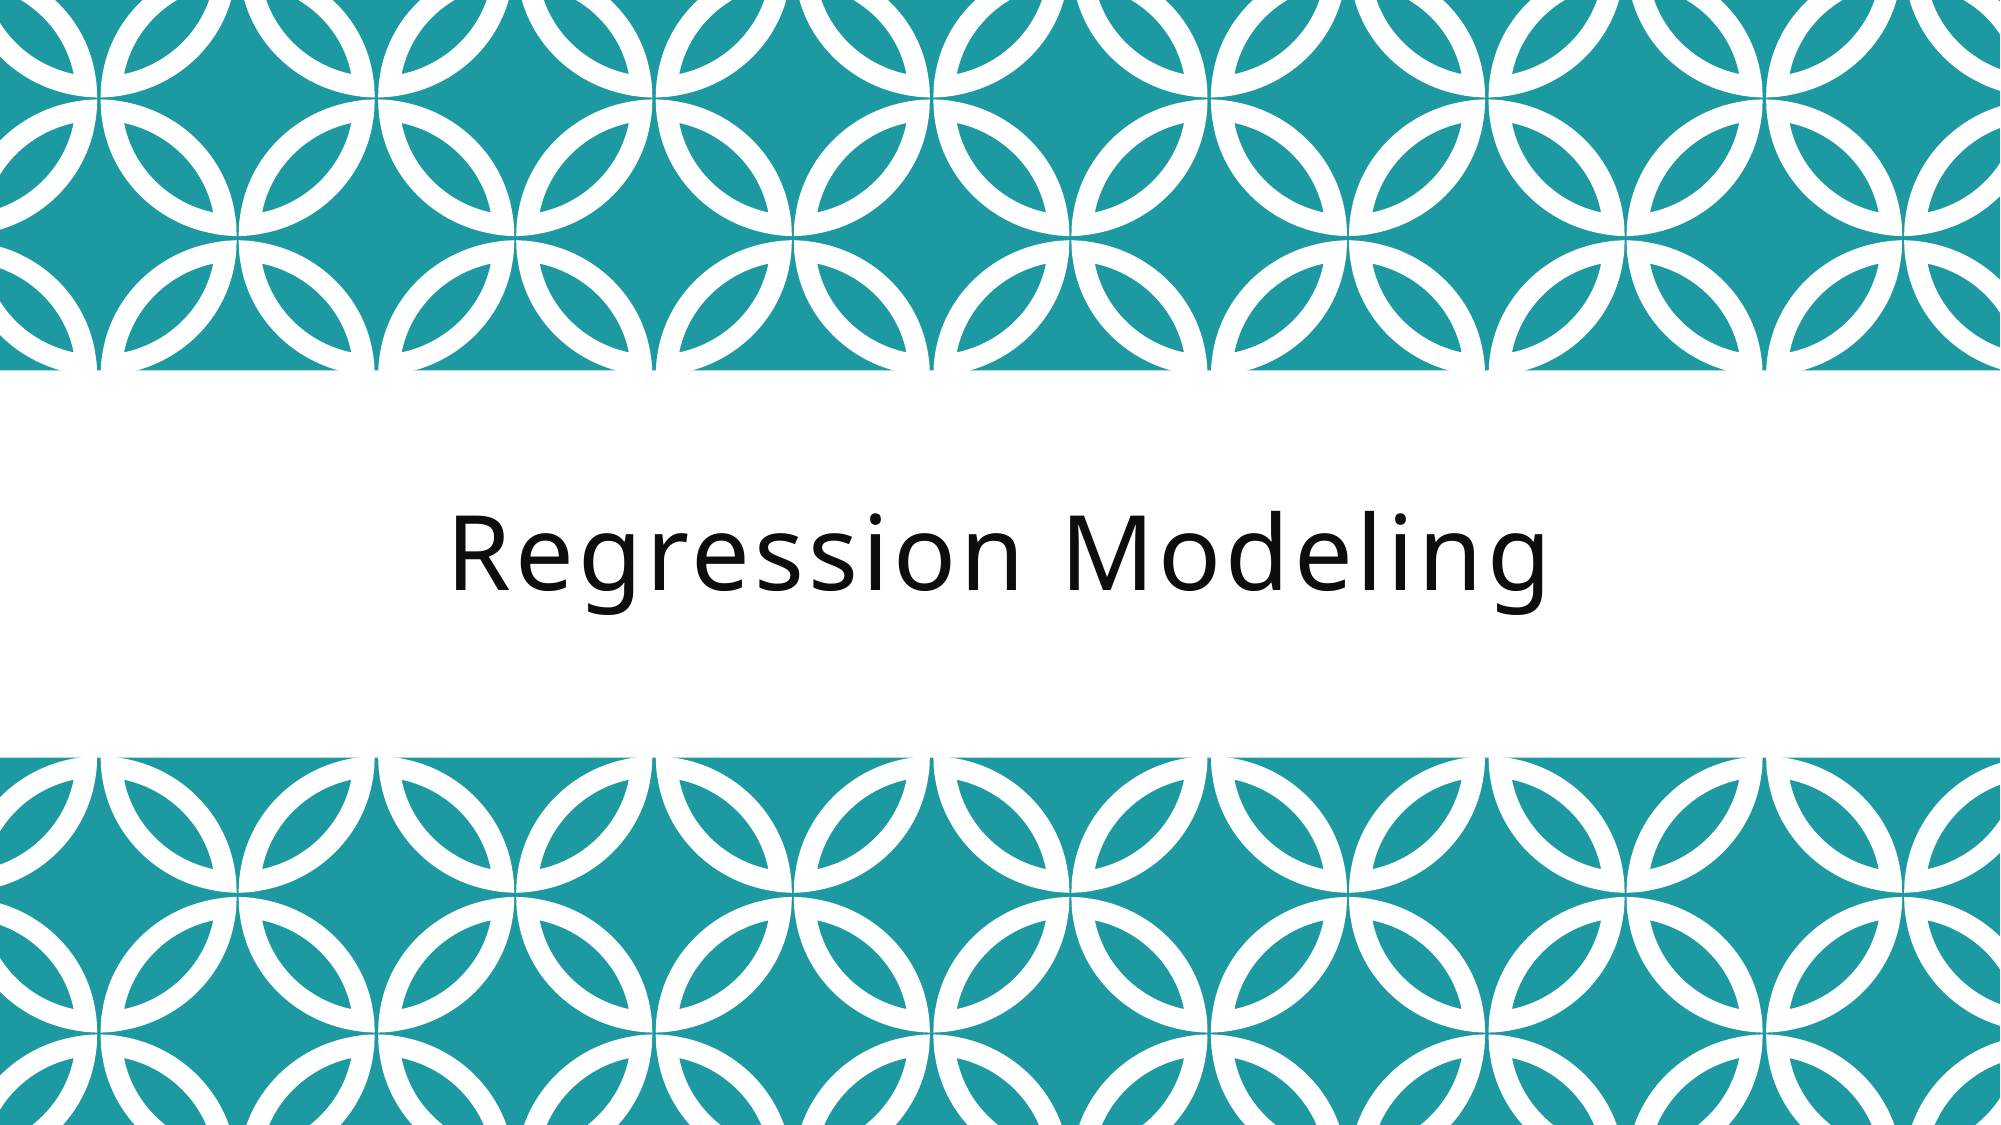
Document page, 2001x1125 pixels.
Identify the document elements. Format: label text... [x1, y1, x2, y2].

title Regression Modeling [82, 440, 1918, 681]
